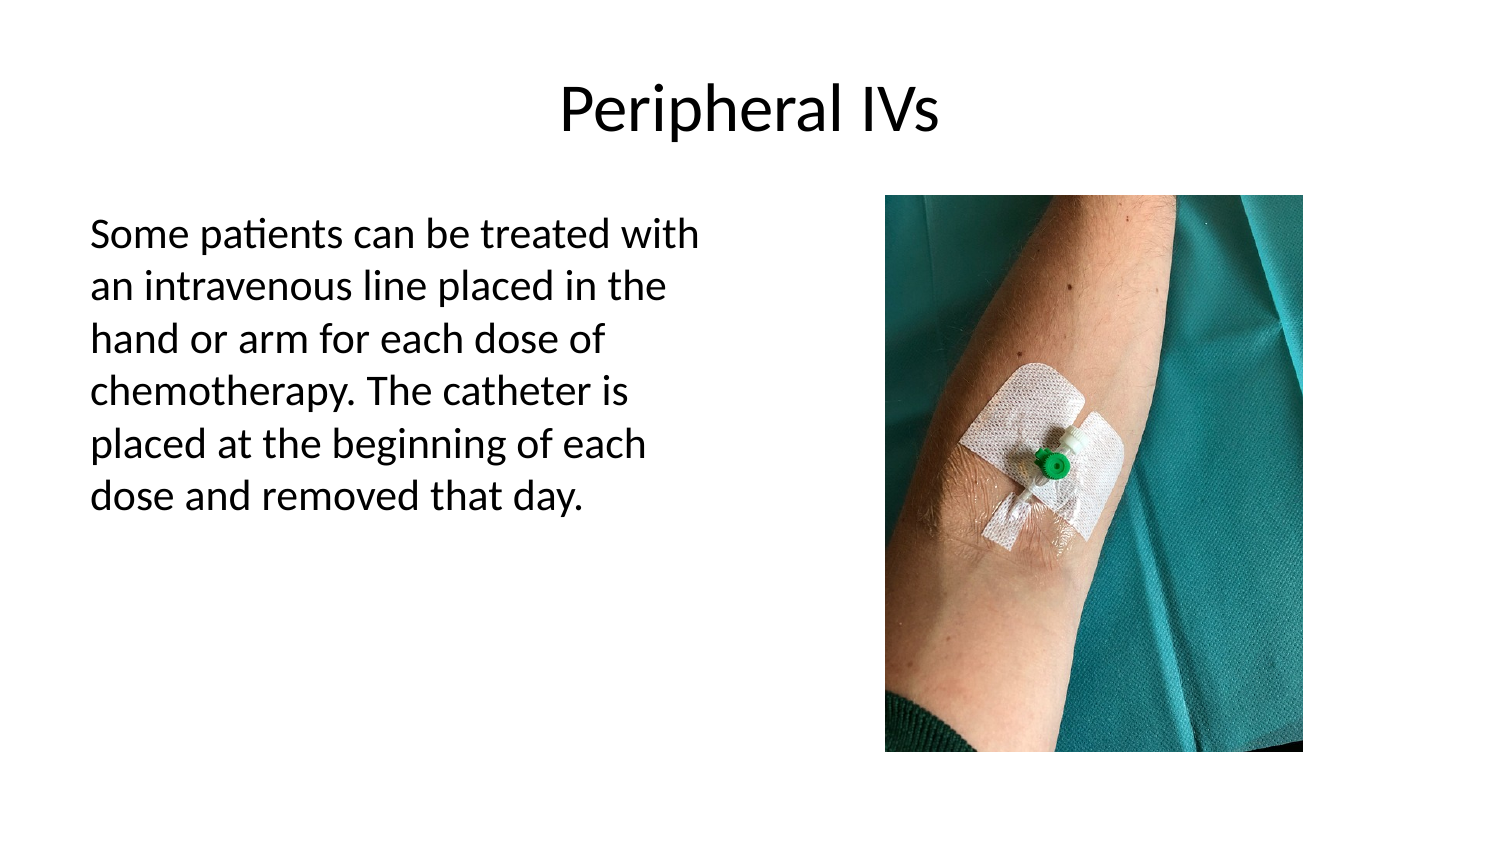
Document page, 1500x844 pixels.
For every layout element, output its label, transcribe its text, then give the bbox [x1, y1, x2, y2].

picture [885, 195, 1303, 753]
title Peripheral IVs [75, 33, 1425, 175]
list Some patients can be treated with an intravenous line placed in the hand or arm for each dose of chemotherapy. The catheter is placed at the beginning of each dose and removed that day. [75, 196, 738, 754]
